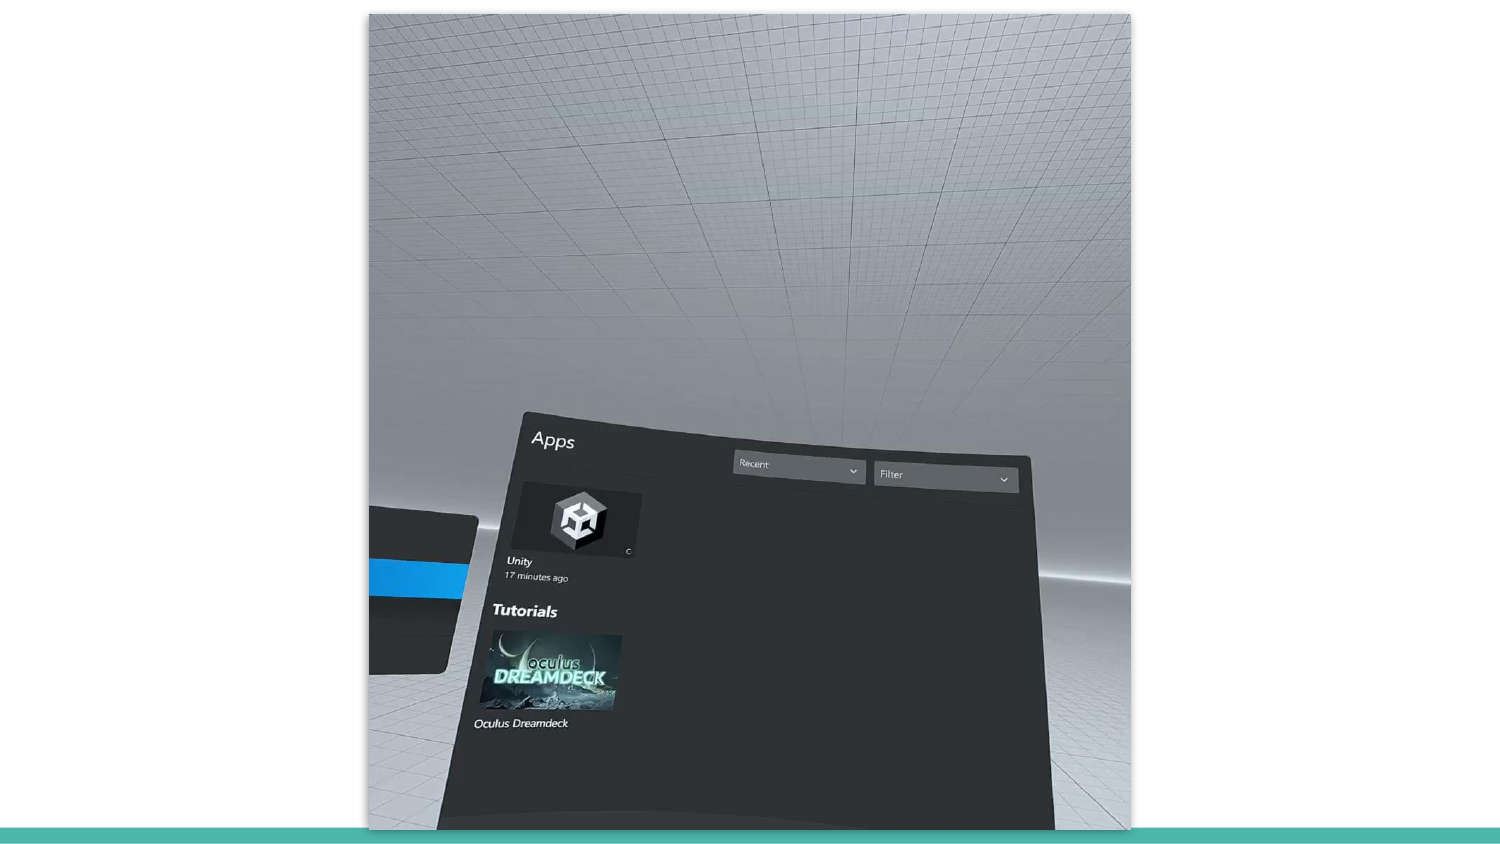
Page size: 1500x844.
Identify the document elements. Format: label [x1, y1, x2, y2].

picture [368, 14, 1131, 830]
